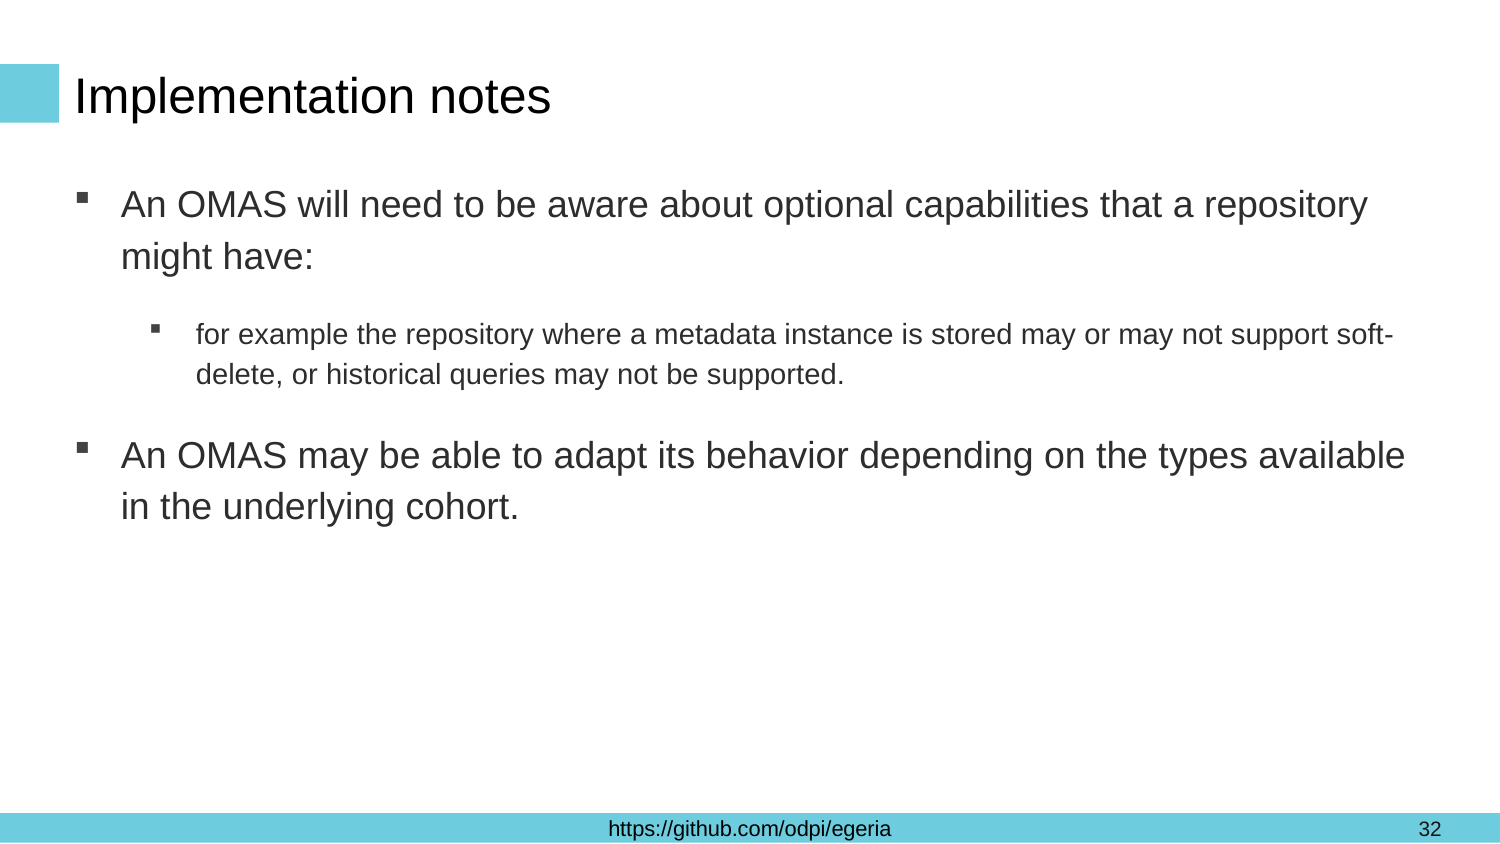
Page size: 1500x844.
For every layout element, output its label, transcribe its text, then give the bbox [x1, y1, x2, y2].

title Implementation notes [58, 46, 1449, 140]
list An OMAS will need to be aware about optional capabilities that a repository might have: for example the repository where a metadata instance is stored may or may not support soft-delete, or historical queries may not be supported. An OMAS may be able to adapt its behavior depending on the types available in the underlying cohort. [58, 158, 1449, 750]
slide_number 32 [1403, 813, 1494, 843]
